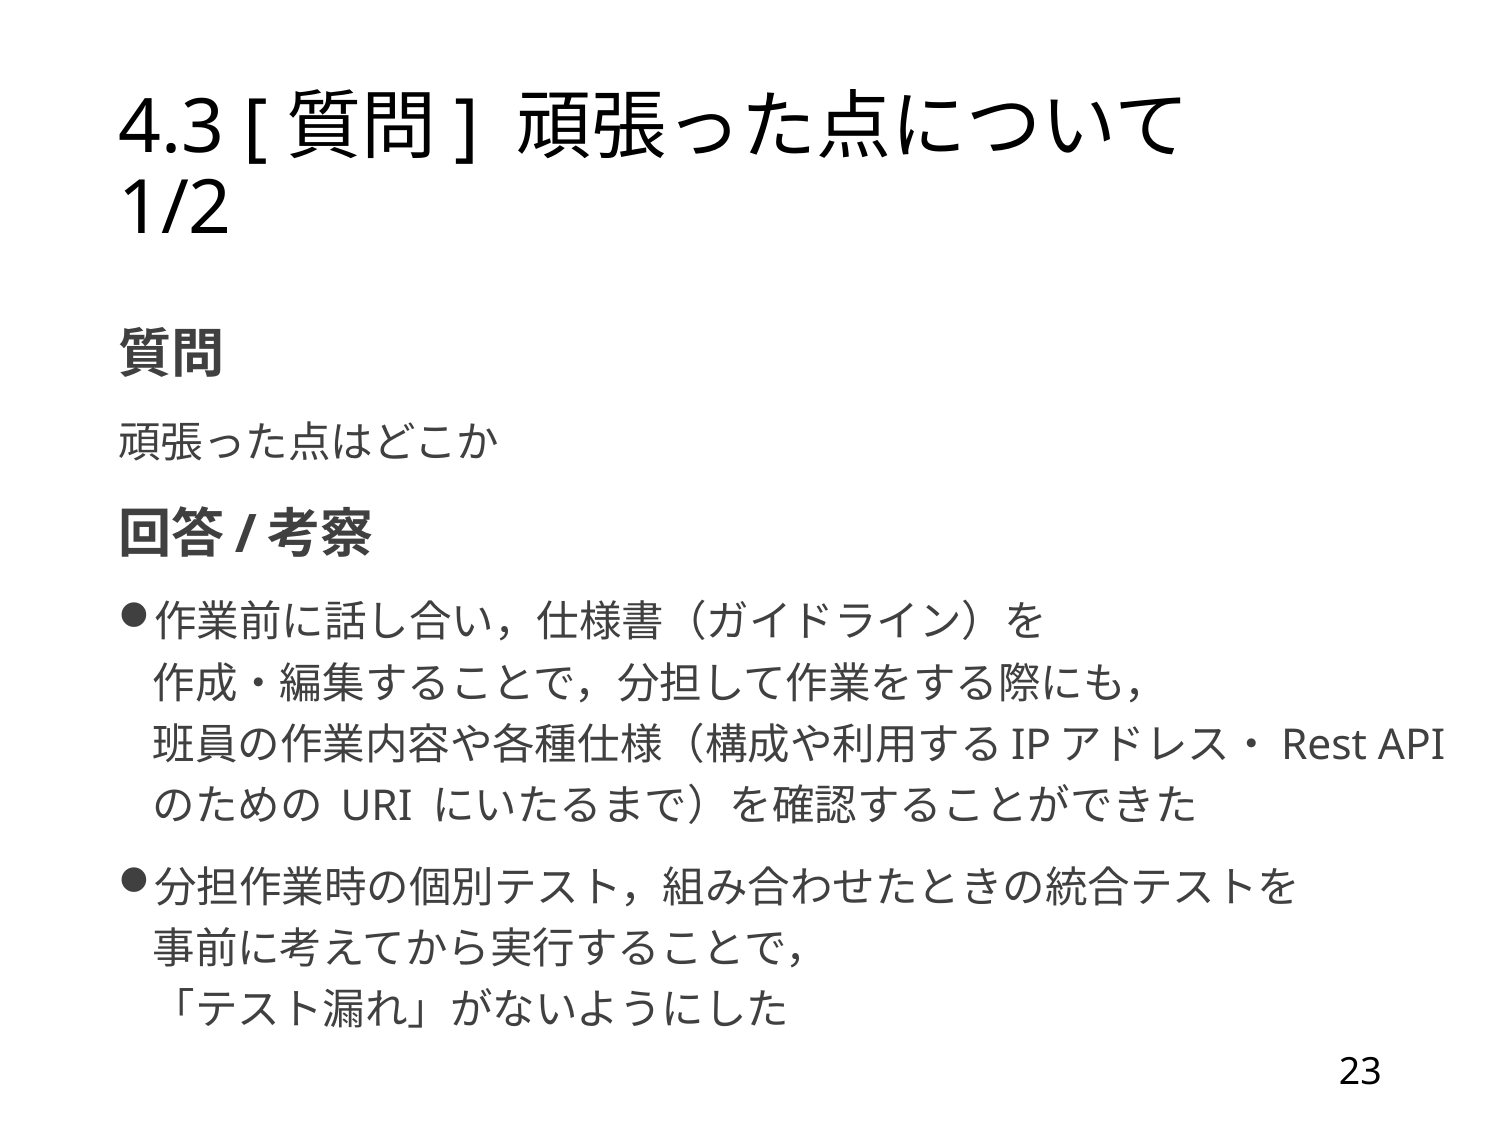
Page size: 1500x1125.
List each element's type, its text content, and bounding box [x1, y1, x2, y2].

slide_number 23 [1059, 1042, 1397, 1103]
list 質問 頑張った点はどこか 回答/考察 作業前に話し合い，仕様書（ガイドライン）を 作成・編集することで，分担して作業をする際にも， 班員の作業内容や各種仕様（構成や利用するIPアドレス・Rest API のための URI にいたるまで）を確認することができた 分担作業時の個別テスト，組み合わせたときの統合テストを 事前に考えてから実行することで， 「テスト漏れ」がないようにした [103, 299, 1465, 1043]
title 4.3 [質問] 頑張った点について 1/2 [103, 59, 1397, 278]
